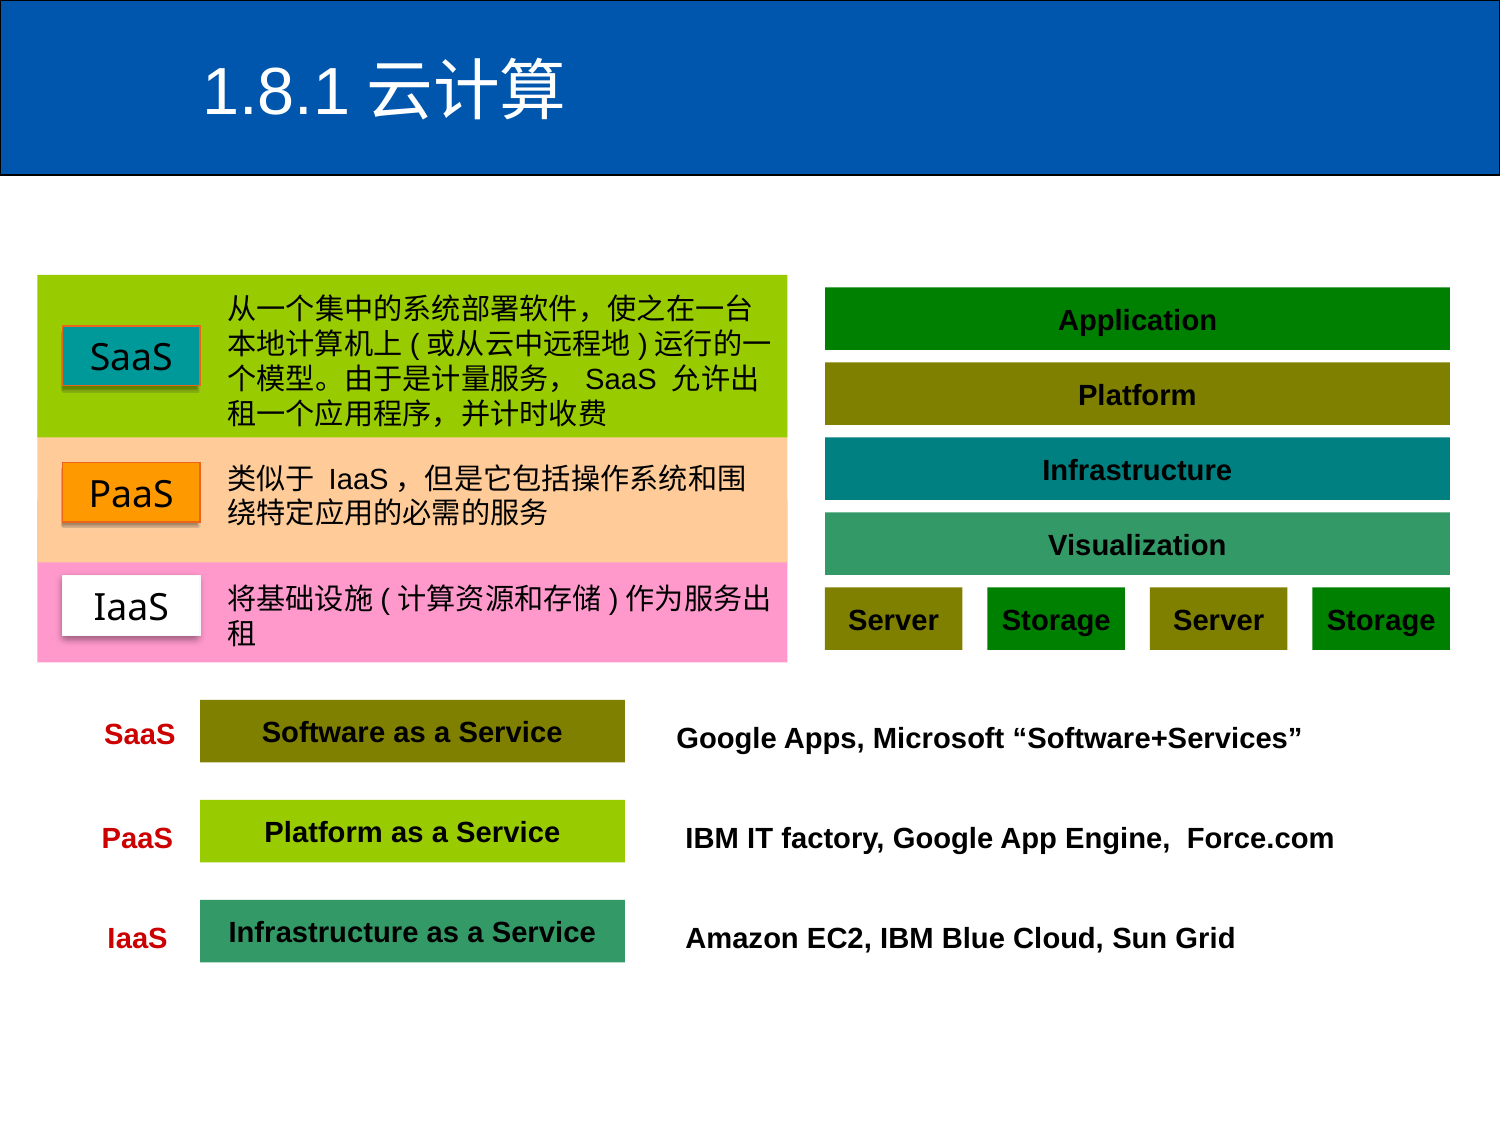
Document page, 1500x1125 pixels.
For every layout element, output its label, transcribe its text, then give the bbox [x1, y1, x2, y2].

text_box IBM IT factory, Google App Engine, Force.com [670, 812, 1350, 863]
text_box [37, 563, 788, 663]
text_box Storage [987, 587, 1125, 650]
text_box Server [824, 587, 963, 650]
text_box Platform as a Service [200, 799, 625, 863]
text_box SaaS [77, 707, 203, 758]
text_box Visualization [825, 512, 1450, 575]
text_box Application [825, 287, 1450, 350]
title 1.8.1云计算 [187, 12, 1500, 163]
text_box Software as a Service [200, 699, 625, 763]
text_box Infrastructure as a Service [200, 899, 625, 963]
text_box Platform [825, 362, 1450, 425]
text_box Infrastructure [825, 437, 1450, 500]
text_box [37, 438, 788, 563]
text_box Google Apps, Microsoft “Software+Services” [661, 712, 1319, 763]
text_box 将基础设施(计算资源和存储)作为服务出租 [212, 573, 788, 658]
text_box Server [1149, 587, 1288, 650]
text_box 从一个集中的系统部署软件，使之在一台本地计算机上(或从云中远程地)运行的一个模型。由于是计量服务，SaaS 允许出租一个应用程序，并计时收费 [212, 282, 788, 438]
text_box Amazon EC2, IBM Blue Cloud, Sun Grid [670, 912, 1251, 963]
text_box IaaS [62, 575, 201, 636]
text_box PaaS [62, 462, 200, 523]
text_box SaaS [62, 325, 200, 386]
text_box Storage [1312, 587, 1450, 650]
text_box 类似于 IaaS，但是它包括操作系统和围绕特定应用的必需的服务 [212, 452, 775, 538]
text_box [37, 274, 788, 438]
text_box IaaS [75, 912, 200, 963]
text_box PaaS [75, 812, 200, 863]
